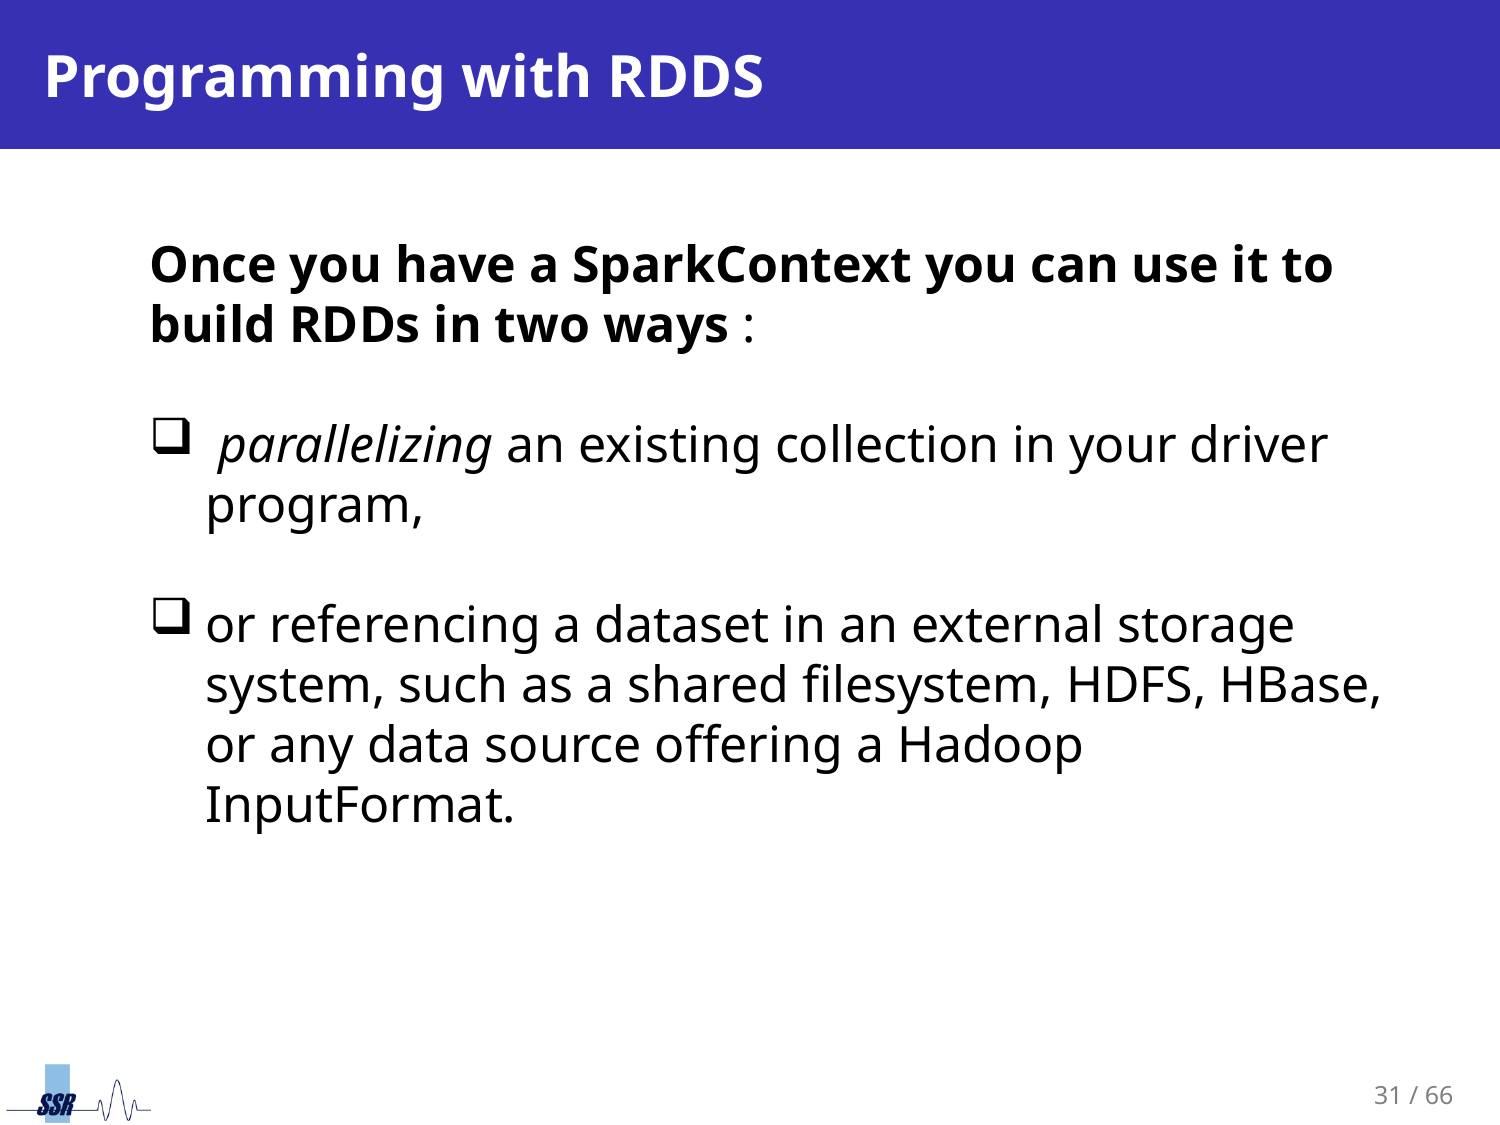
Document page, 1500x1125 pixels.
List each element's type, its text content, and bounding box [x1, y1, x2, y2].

text_box Once you have a SparkContext you can use it to build RDDs in two ways : parallelizing an existing collection in your driver program, or referencing a dataset in an external storage system, such as a shared filesystem, HDFS, HBase, or any data source offering a Hadoop InputFormat. [134, 224, 1410, 900]
picture [1, 1062, 151, 1125]
title Programming with RDDS [0, 0, 1500, 151]
